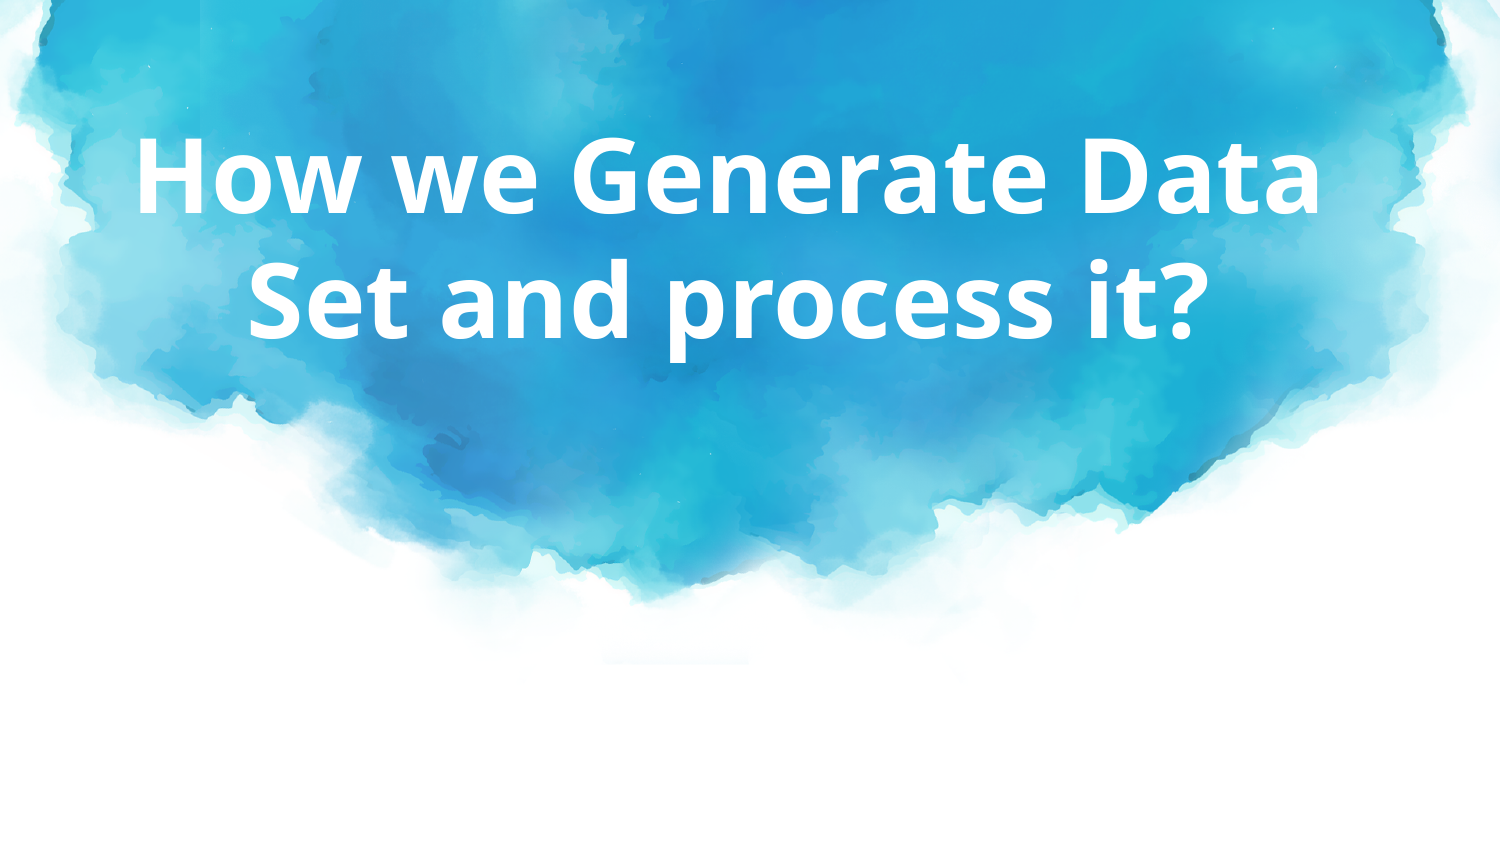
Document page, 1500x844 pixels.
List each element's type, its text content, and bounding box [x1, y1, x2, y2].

picture [0, 0, 1500, 844]
title How we Generate Data Set and process it? [98, 27, 1359, 442]
